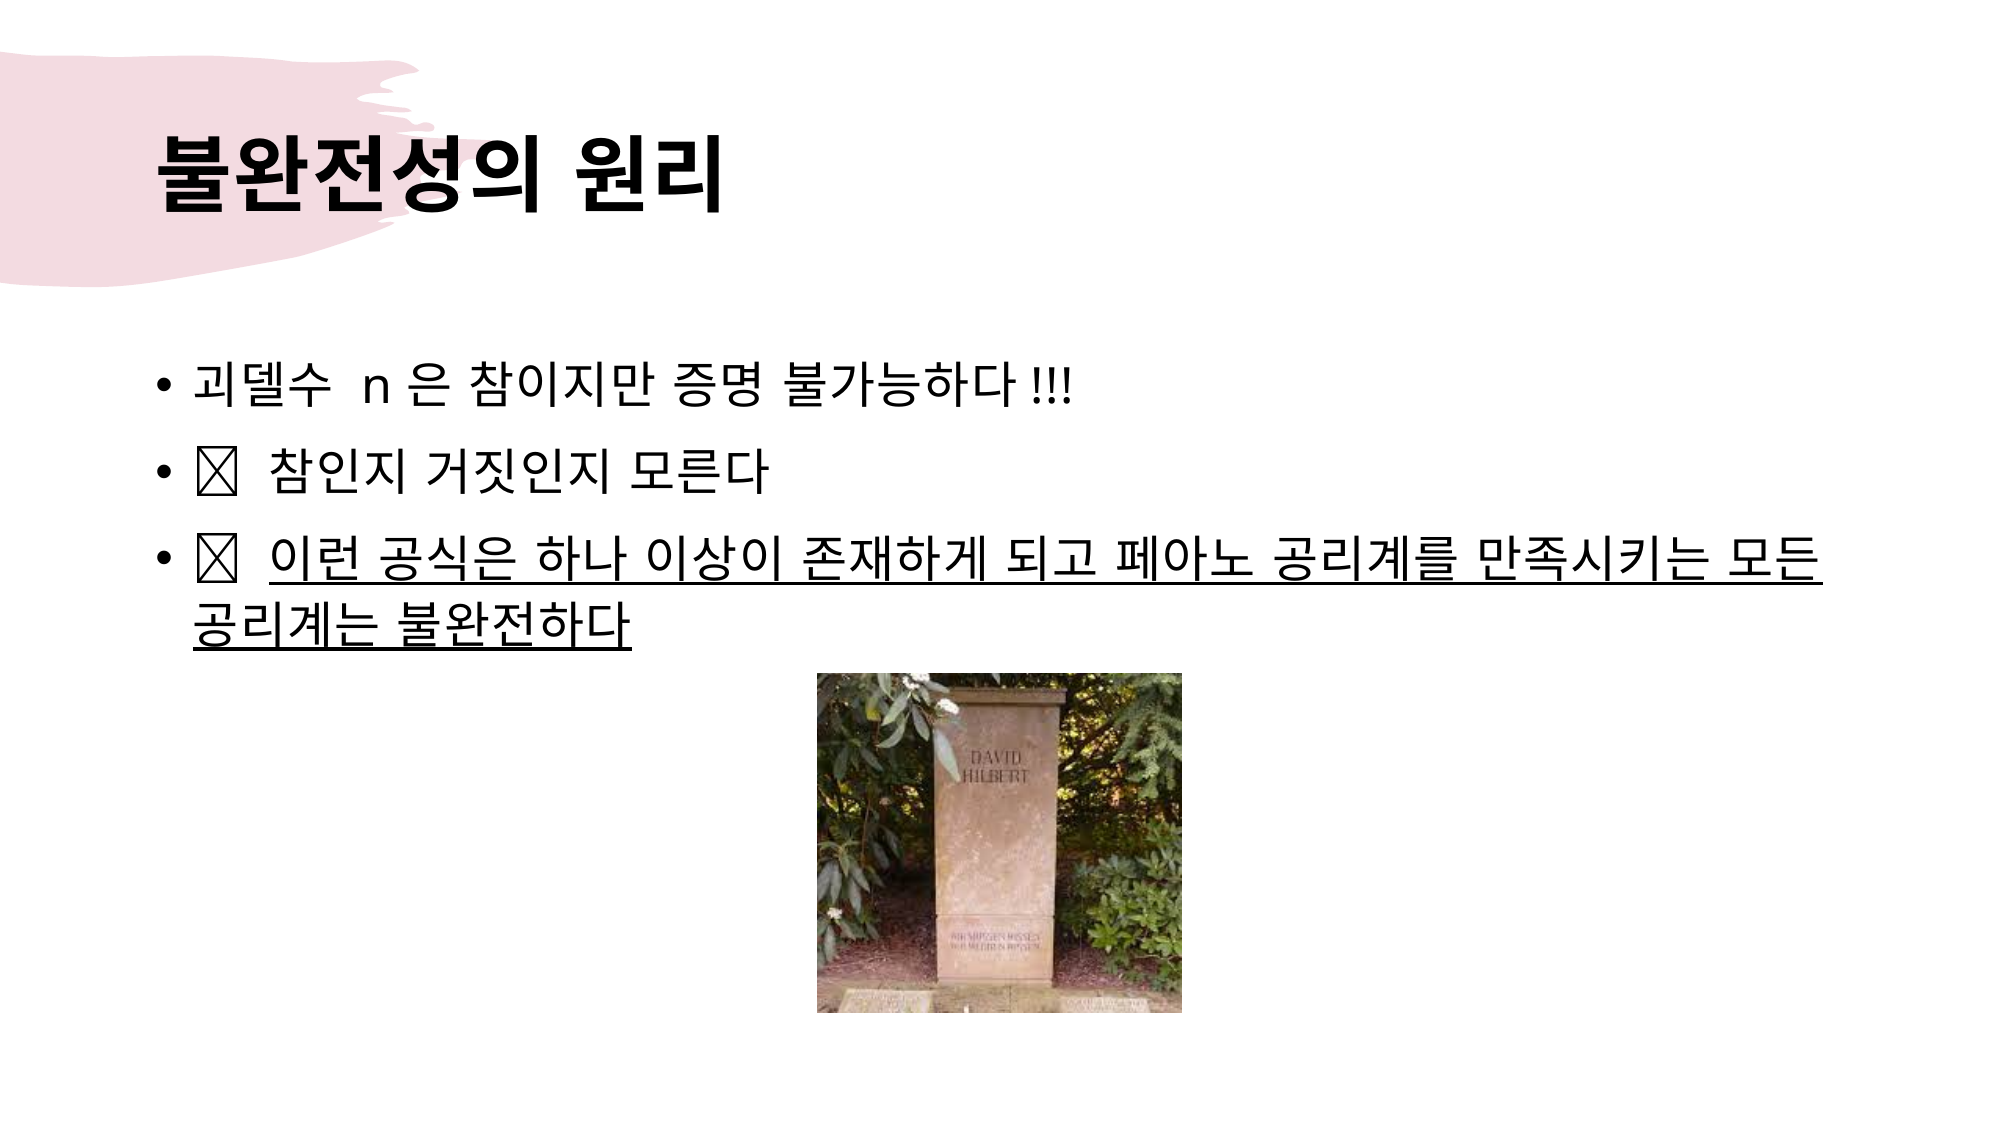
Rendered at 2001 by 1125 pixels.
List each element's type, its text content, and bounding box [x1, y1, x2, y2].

list 괴델수 n은 참이지만 증명 불가능하다!!!  참인지 거짓인지 모른다  이런 공식은 하나 이상이 존재하게 되고 페아노 공리계를 만족시키는 모든 공리계는 불완전하다 [137, 329, 1863, 1013]
title 불완전성의 원리 [137, 59, 1863, 278]
picture [817, 673, 1183, 1013]
